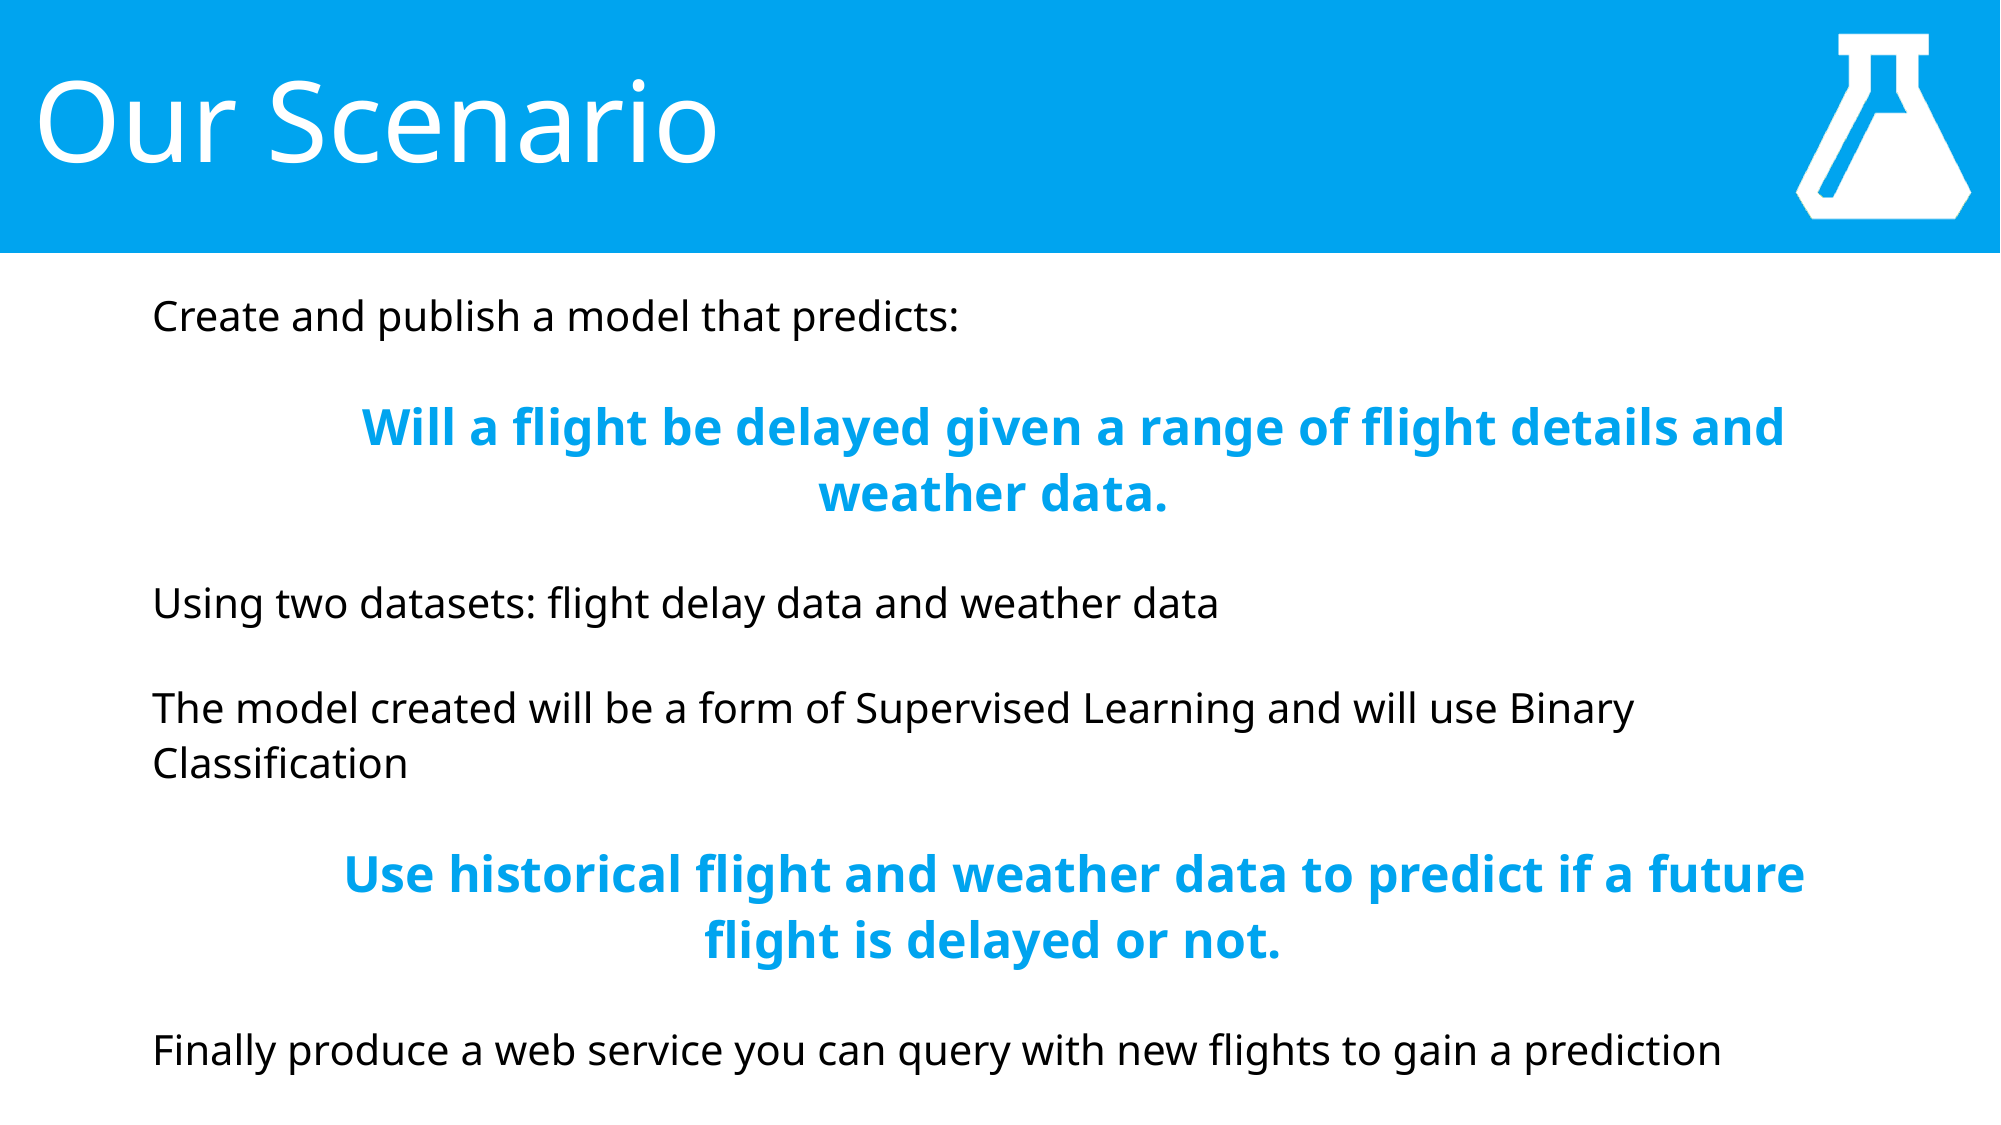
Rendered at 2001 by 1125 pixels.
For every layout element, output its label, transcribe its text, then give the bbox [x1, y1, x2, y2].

text_box Create and publish a model that predicts: Will a flight be delayed given a range of flight details and weather data. Using two datasets: flight delay data and weather data The model created will be a form of Supervised Learning and will use Binary Classification Use historical flight and weather data to predict if a future flight is delayed or not. Finally produce a web service you can query with new flights to gain a prediction [137, 277, 1863, 1081]
text_box [0, 0, 2000, 253]
picture [1797, 34, 1970, 219]
title Our Scenario [18, 17, 1744, 235]
